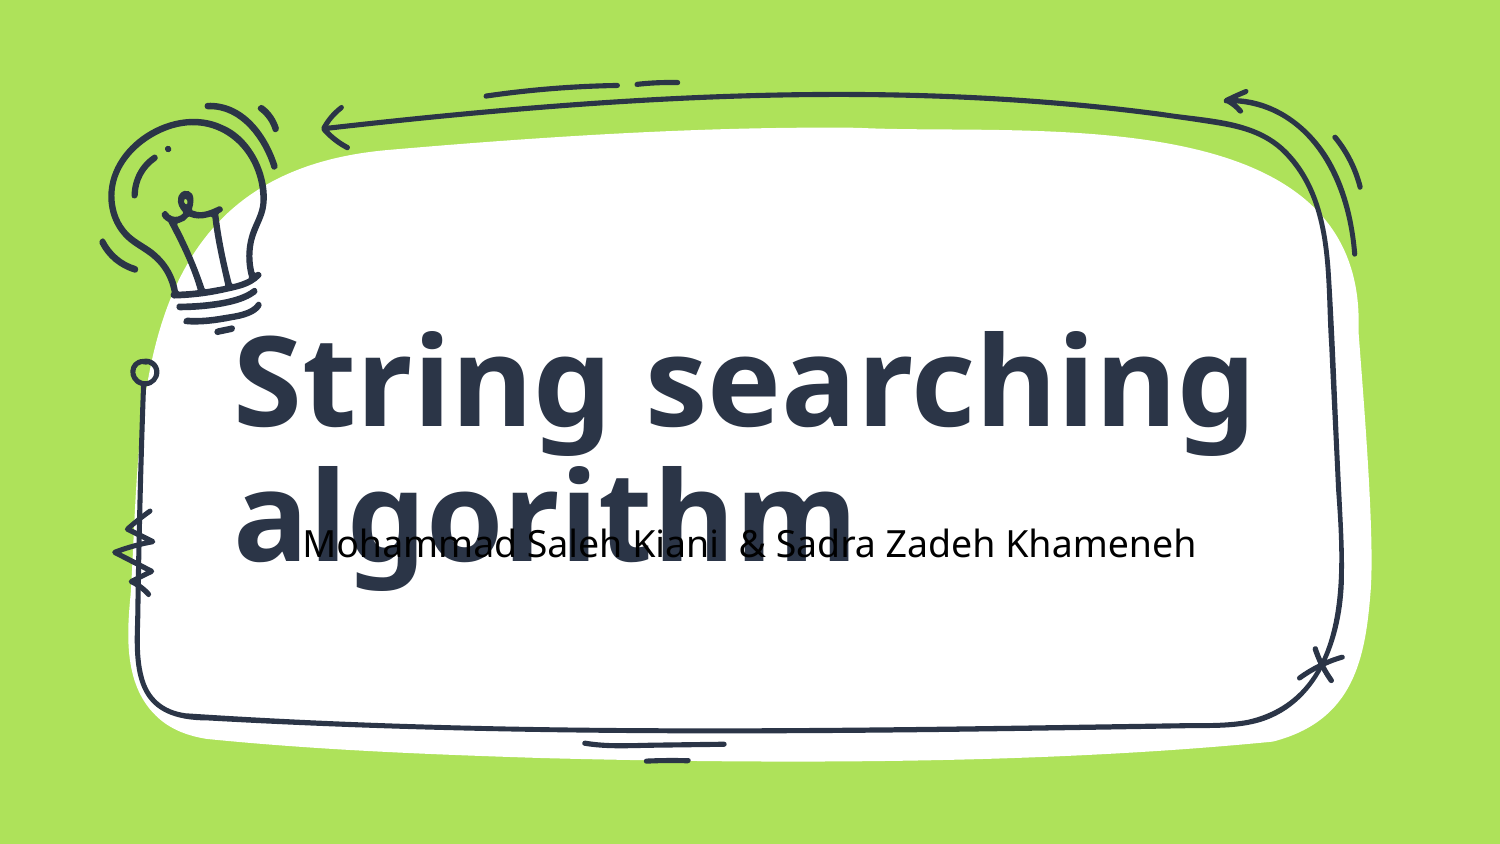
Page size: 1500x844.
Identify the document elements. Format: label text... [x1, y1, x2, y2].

text_box Mohammad Saleh Kiani & Sadra Zadeh Khameneh [287, 513, 1213, 573]
title String searching algorithm [233, 295, 1500, 612]
